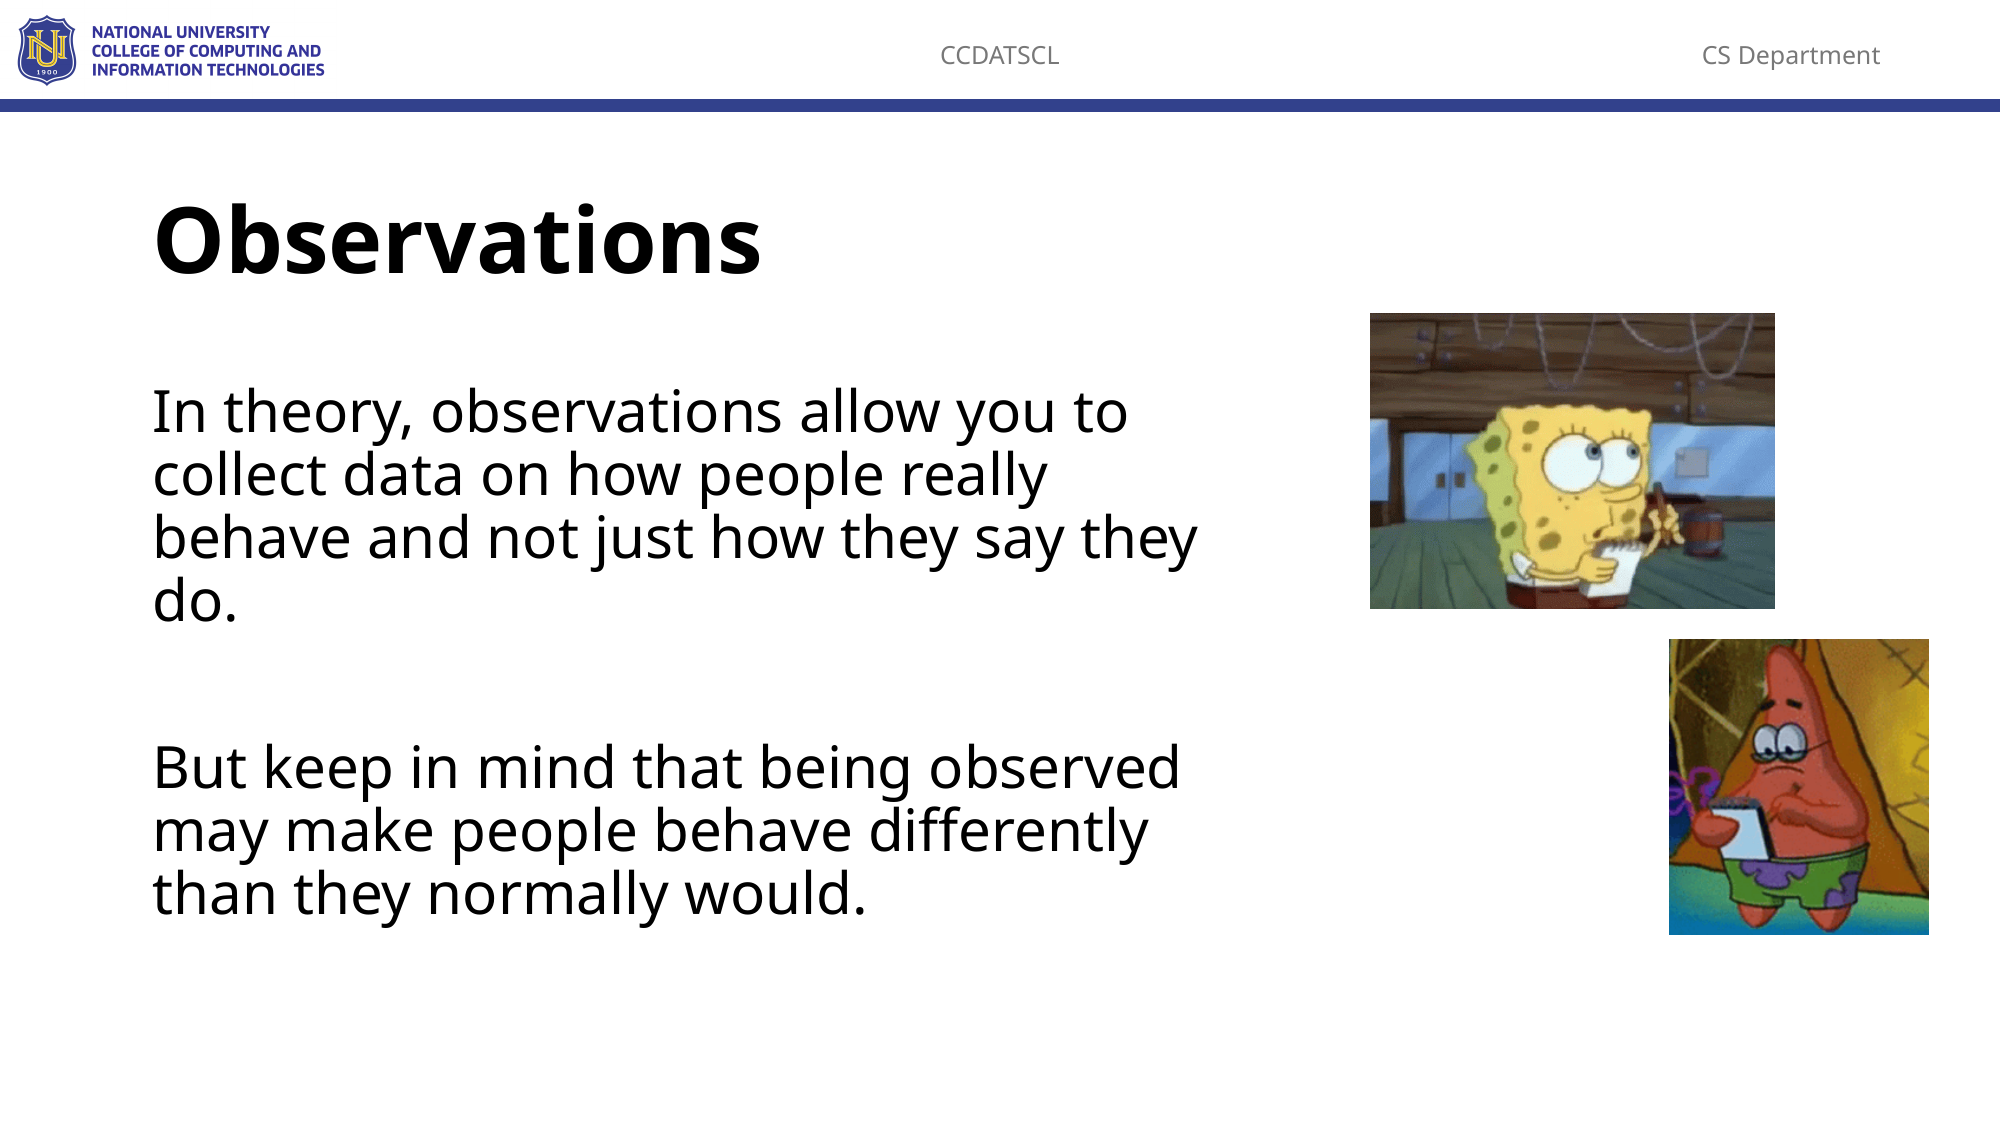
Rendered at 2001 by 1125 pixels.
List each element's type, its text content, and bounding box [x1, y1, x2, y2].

title Observations [137, 135, 1863, 353]
picture [1370, 312, 1776, 610]
list In theory, observations allow you to collect data on how people really behave and not just how they say they do. But keep in mind that being observed may make people behave differently than they normally would. [137, 375, 1238, 1089]
picture [0, 0, 337, 99]
picture [1668, 638, 1929, 933]
